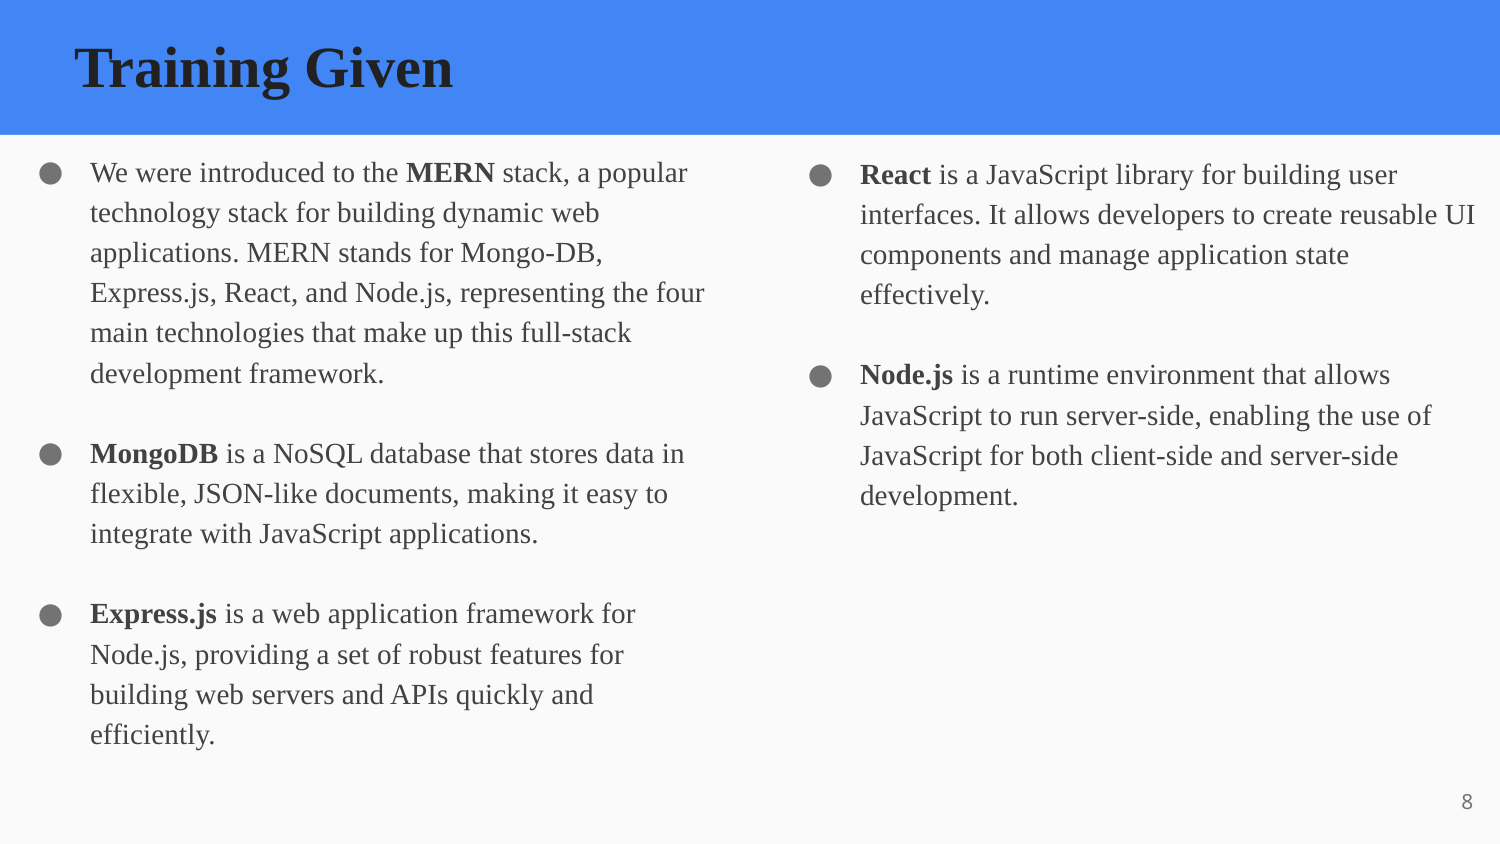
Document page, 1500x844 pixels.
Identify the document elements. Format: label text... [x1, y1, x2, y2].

title Training Given [59, 39, 1472, 115]
list We were introduced to the MERN stack, a popular technology stack for building dynamic web applications. MERN stands for Mongo-DB, Express.js, React, and Node.js, representing the four main technologies that make up this full-stack development framework. MongoDB is a NoSQL database that stores data in flexible, JSON-like documents, making it easy to integrate with JavaScript applications. Express.js is a web application framework for Node.js, providing a set of robust features for building web servers and APIs quickly and efficiently. [0, 132, 734, 844]
list React is a JavaScript library for building user interfaces. It allows developers to create reusable UI components and manage application state effectively. Node.js is a runtime environment that allows JavaScript to run server-side, enabling the use of JavaScript for both client-side and server-side development. [770, 134, 1500, 844]
slide_number 8 [1398, 770, 1489, 835]
